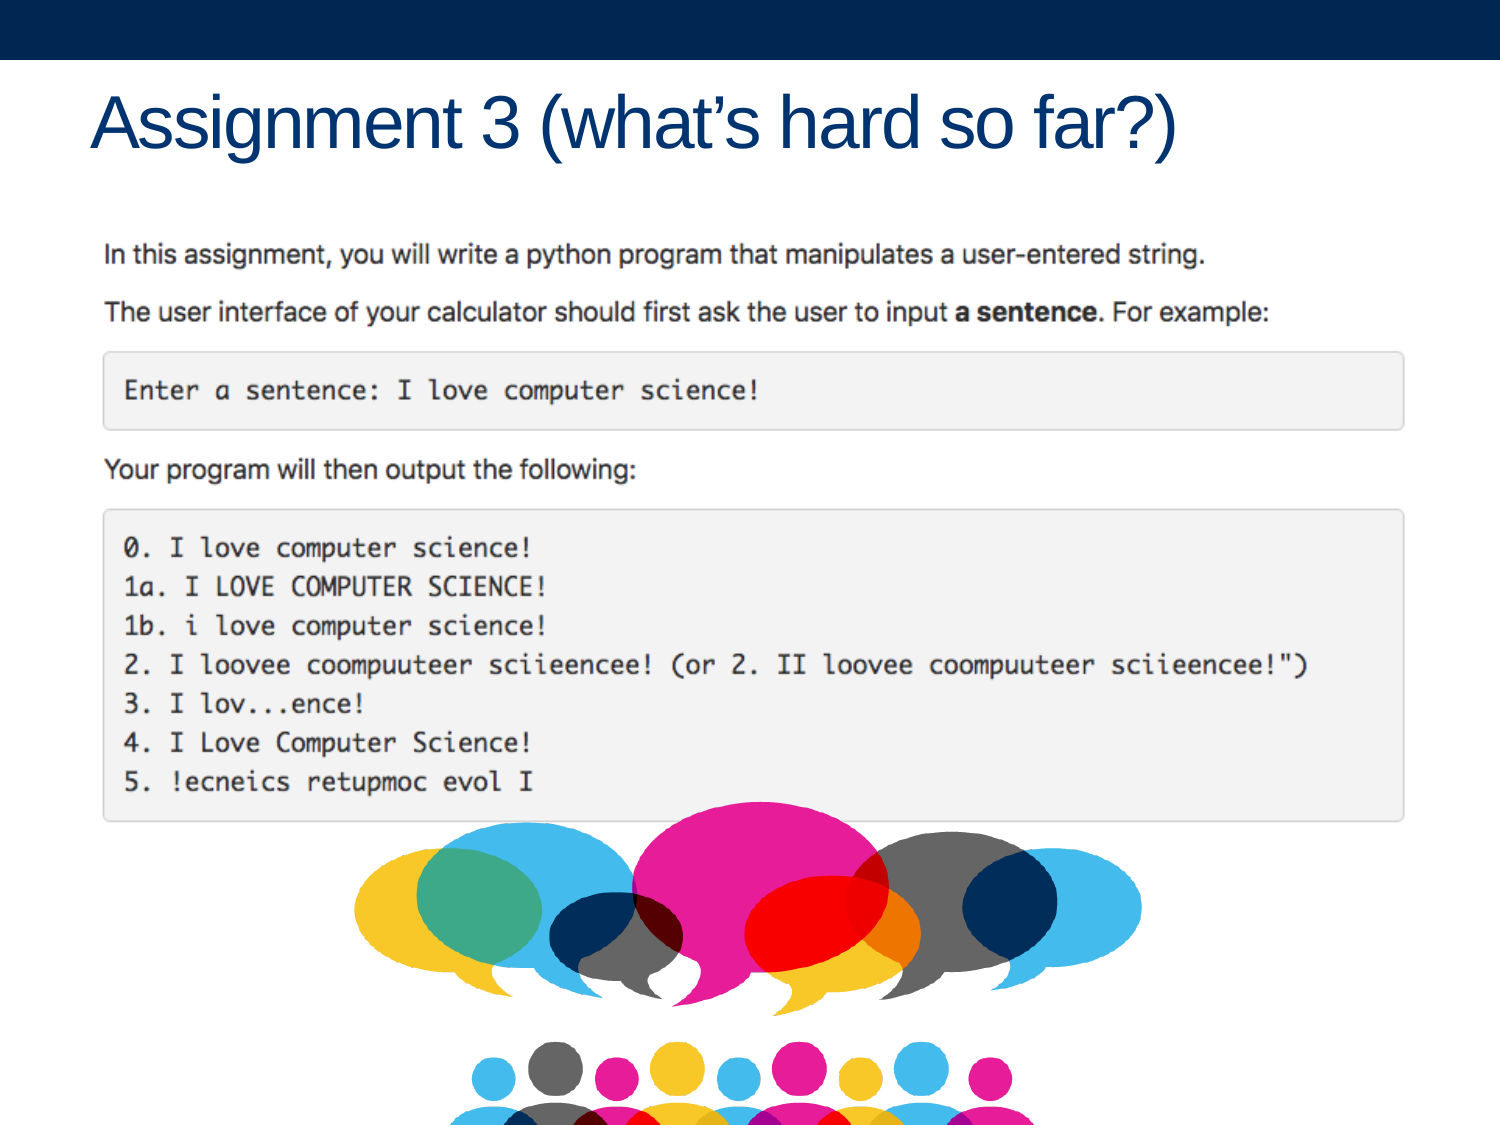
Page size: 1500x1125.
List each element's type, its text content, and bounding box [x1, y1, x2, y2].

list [74, 229, 1426, 838]
picture [337, 791, 1163, 1125]
title Assignment 3 (what’s hard so far?) [75, 37, 1425, 200]
